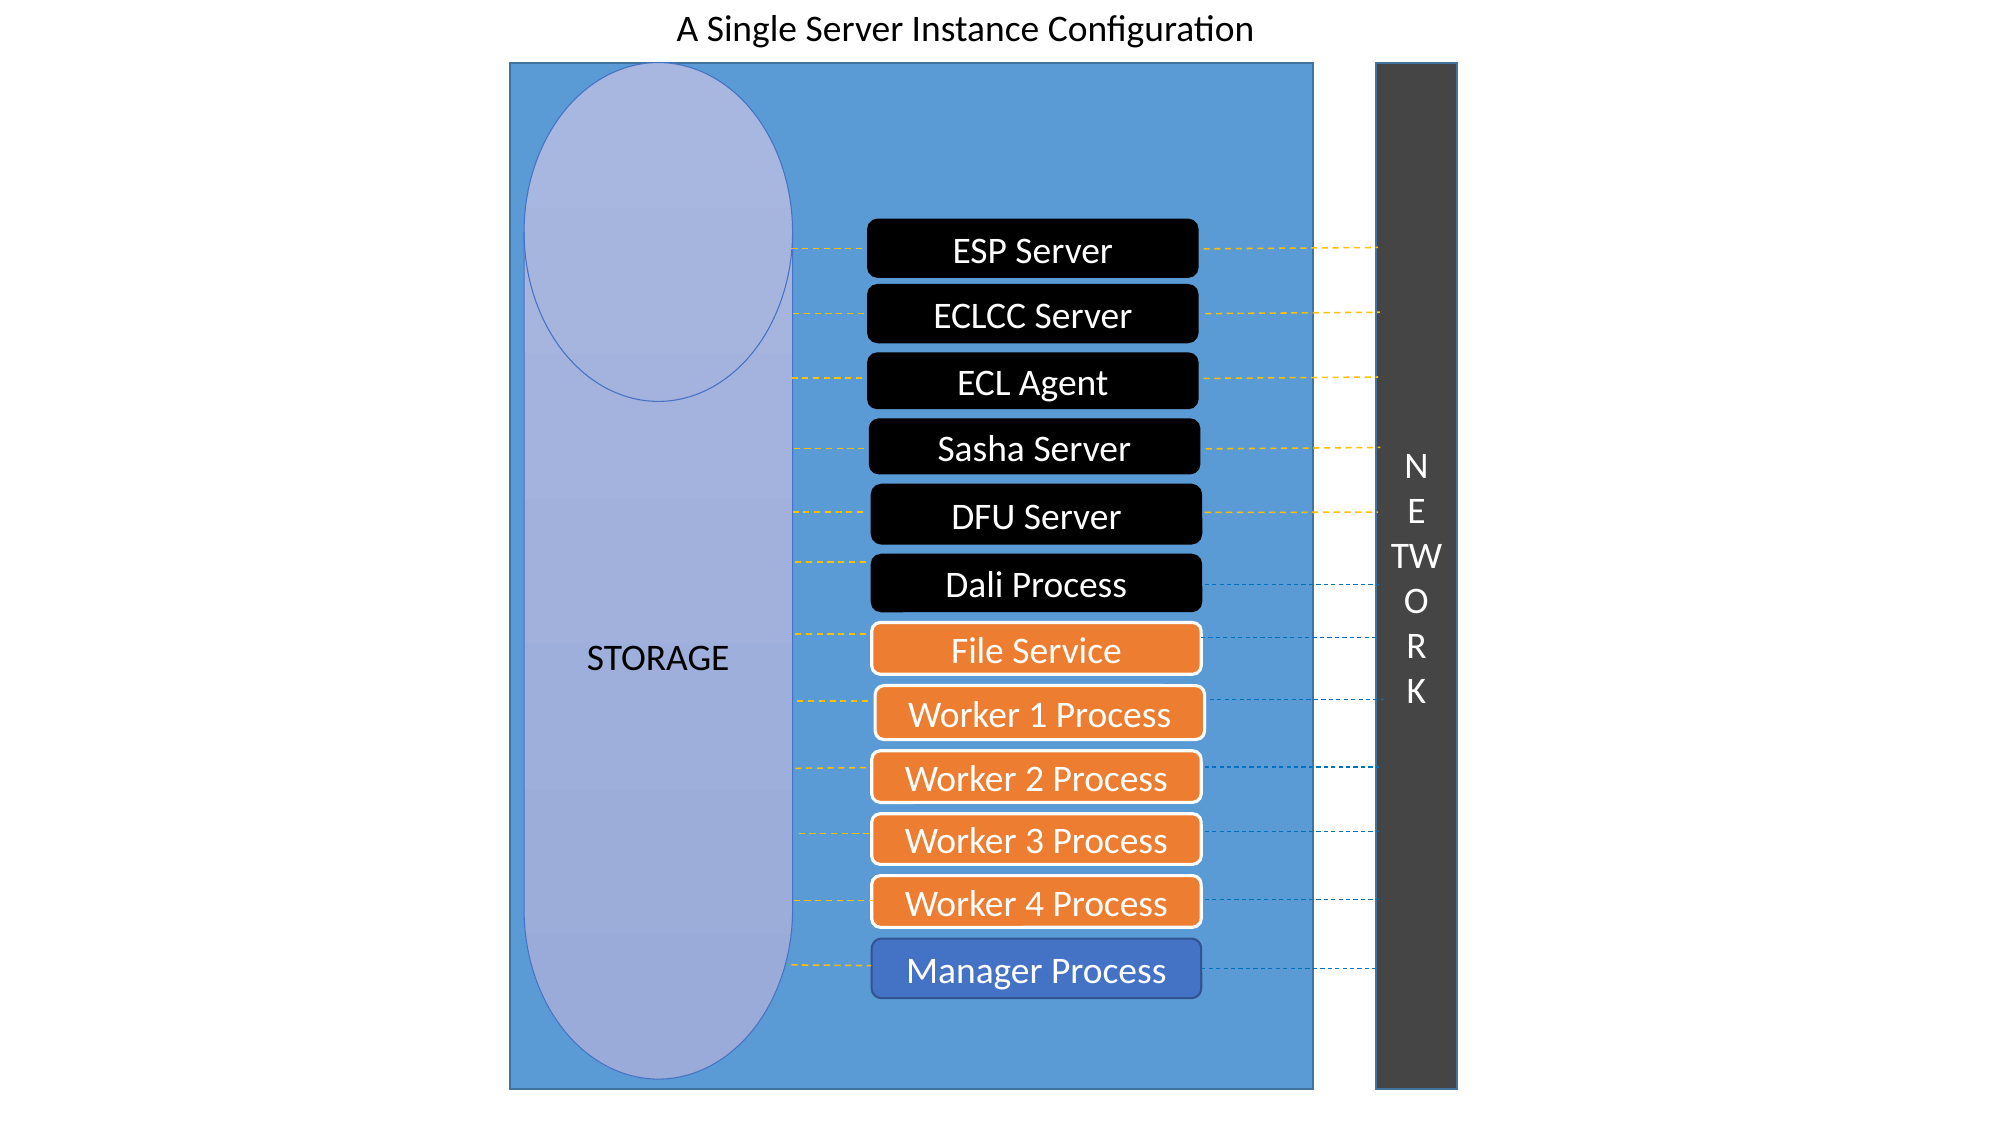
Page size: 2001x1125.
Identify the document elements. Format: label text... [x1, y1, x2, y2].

text_box Worker 1 Process [873, 683, 1207, 742]
text_box Dali Process [870, 553, 1203, 613]
text_box Sasha Server [868, 418, 1201, 475]
text_box Worker 3 Process [870, 812, 1203, 866]
text_box Worker 4 Process [870, 874, 1203, 929]
text_box ESP Server [867, 218, 1199, 278]
text_box A Single Server Instance Configuration [661, 0, 1271, 57]
text_box Manager Process [870, 937, 1203, 1000]
text_box File Service [870, 620, 1203, 676]
text_box N E TWO R K [1375, 62, 1458, 1090]
text_box ECLCC Server [867, 283, 1199, 344]
text_box DFU Server [870, 483, 1203, 545]
text_box STORAGE [523, 62, 794, 1080]
text_box [509, 62, 1314, 1090]
text_box ECL Agent [867, 352, 1199, 410]
text_box Worker 2 Process [870, 749, 1203, 805]
